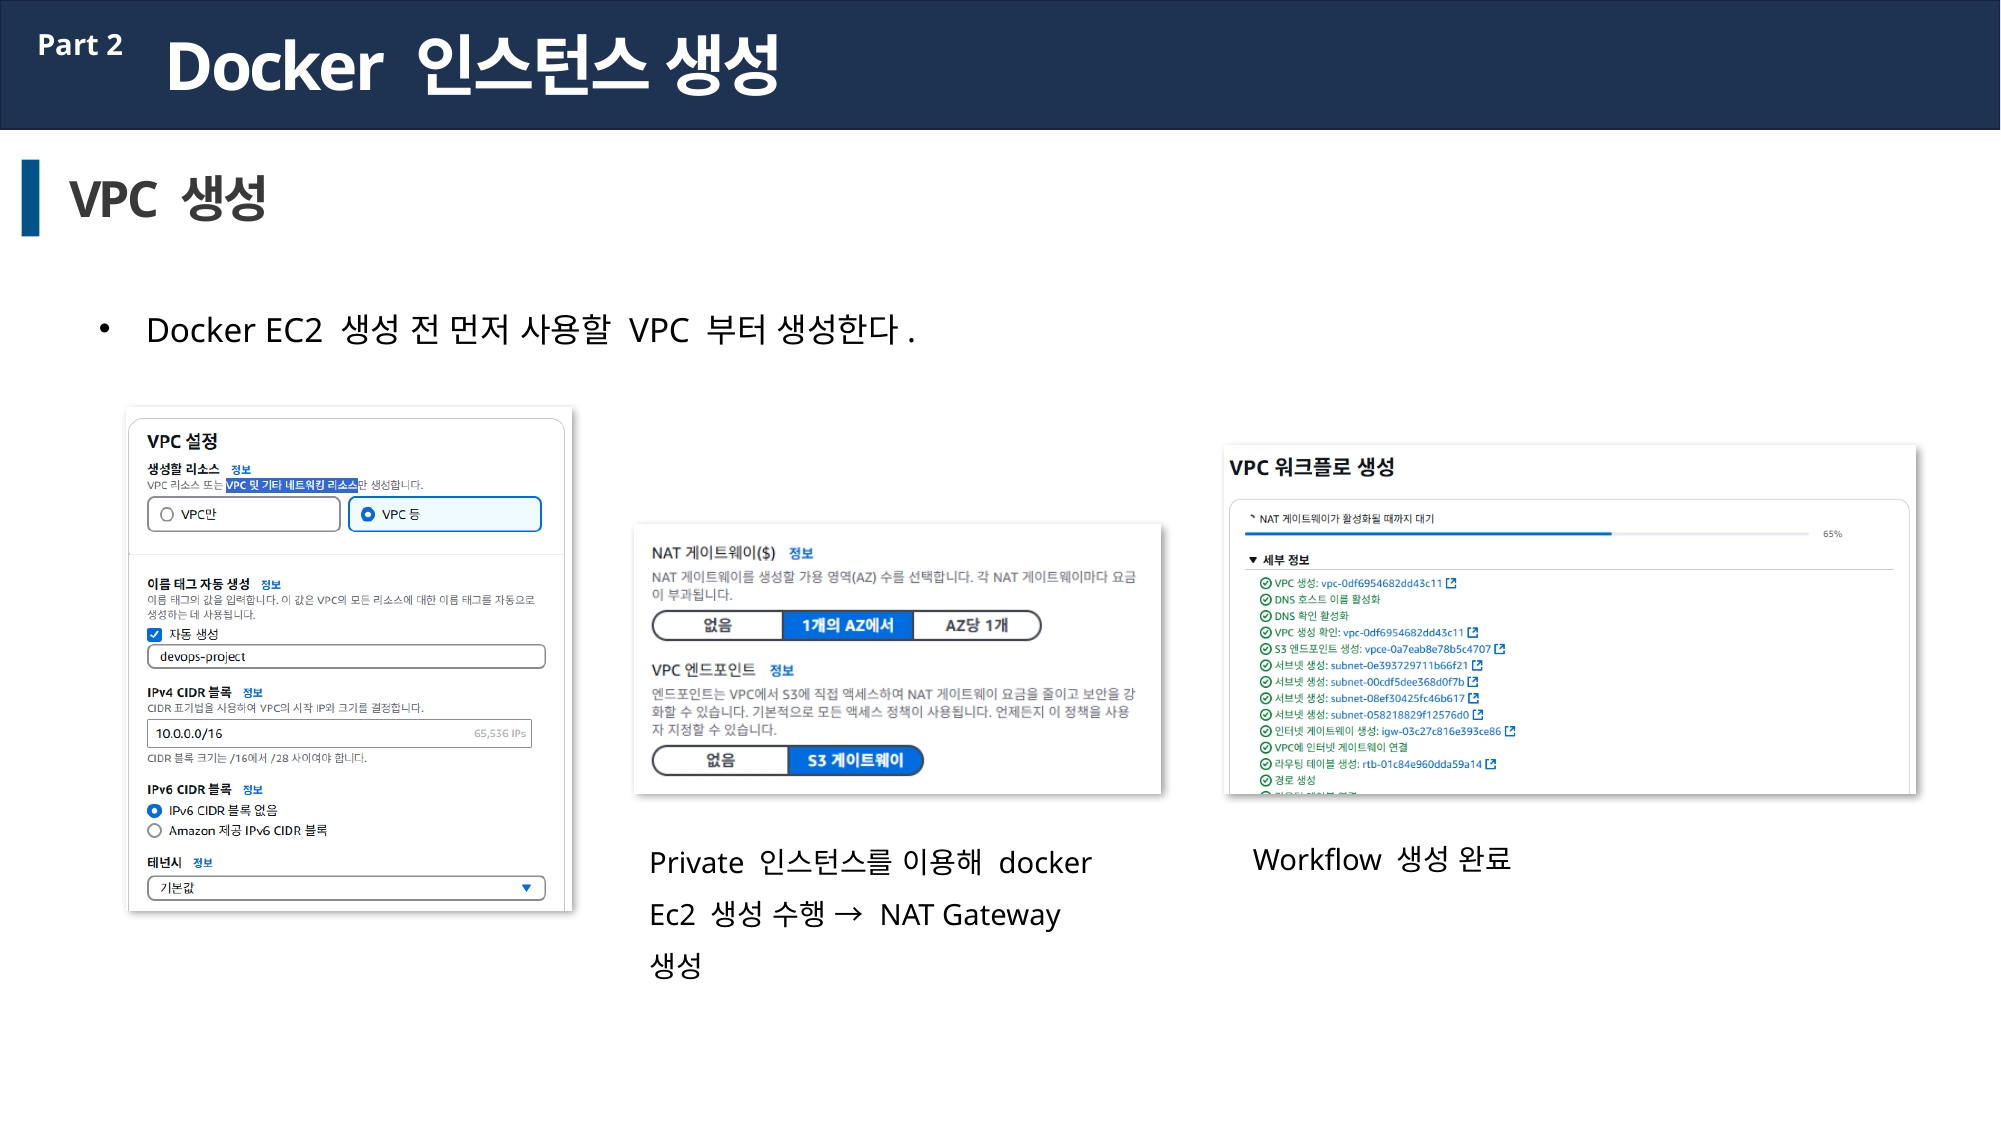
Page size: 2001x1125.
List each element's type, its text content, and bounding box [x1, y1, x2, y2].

text_box Part 2 [22, 19, 146, 69]
picture [1224, 445, 1916, 794]
text_box Docker 인스턴스 생성 [149, 16, 800, 112]
text_box Private 인스턴스를 이용해 docker Ec2 생성 수행 → NAT Gateway 생성 [634, 819, 1142, 992]
picture [634, 524, 1161, 794]
text_box Workflow 생성 완료 [1238, 816, 1745, 884]
text_box Docker EC2 생성 전 먼저 사용할 VPC 부터 생성한다. [84, 281, 1916, 356]
text_box VPC 생성 [54, 160, 285, 235]
text_box [21, 159, 40, 237]
picture [126, 407, 572, 911]
